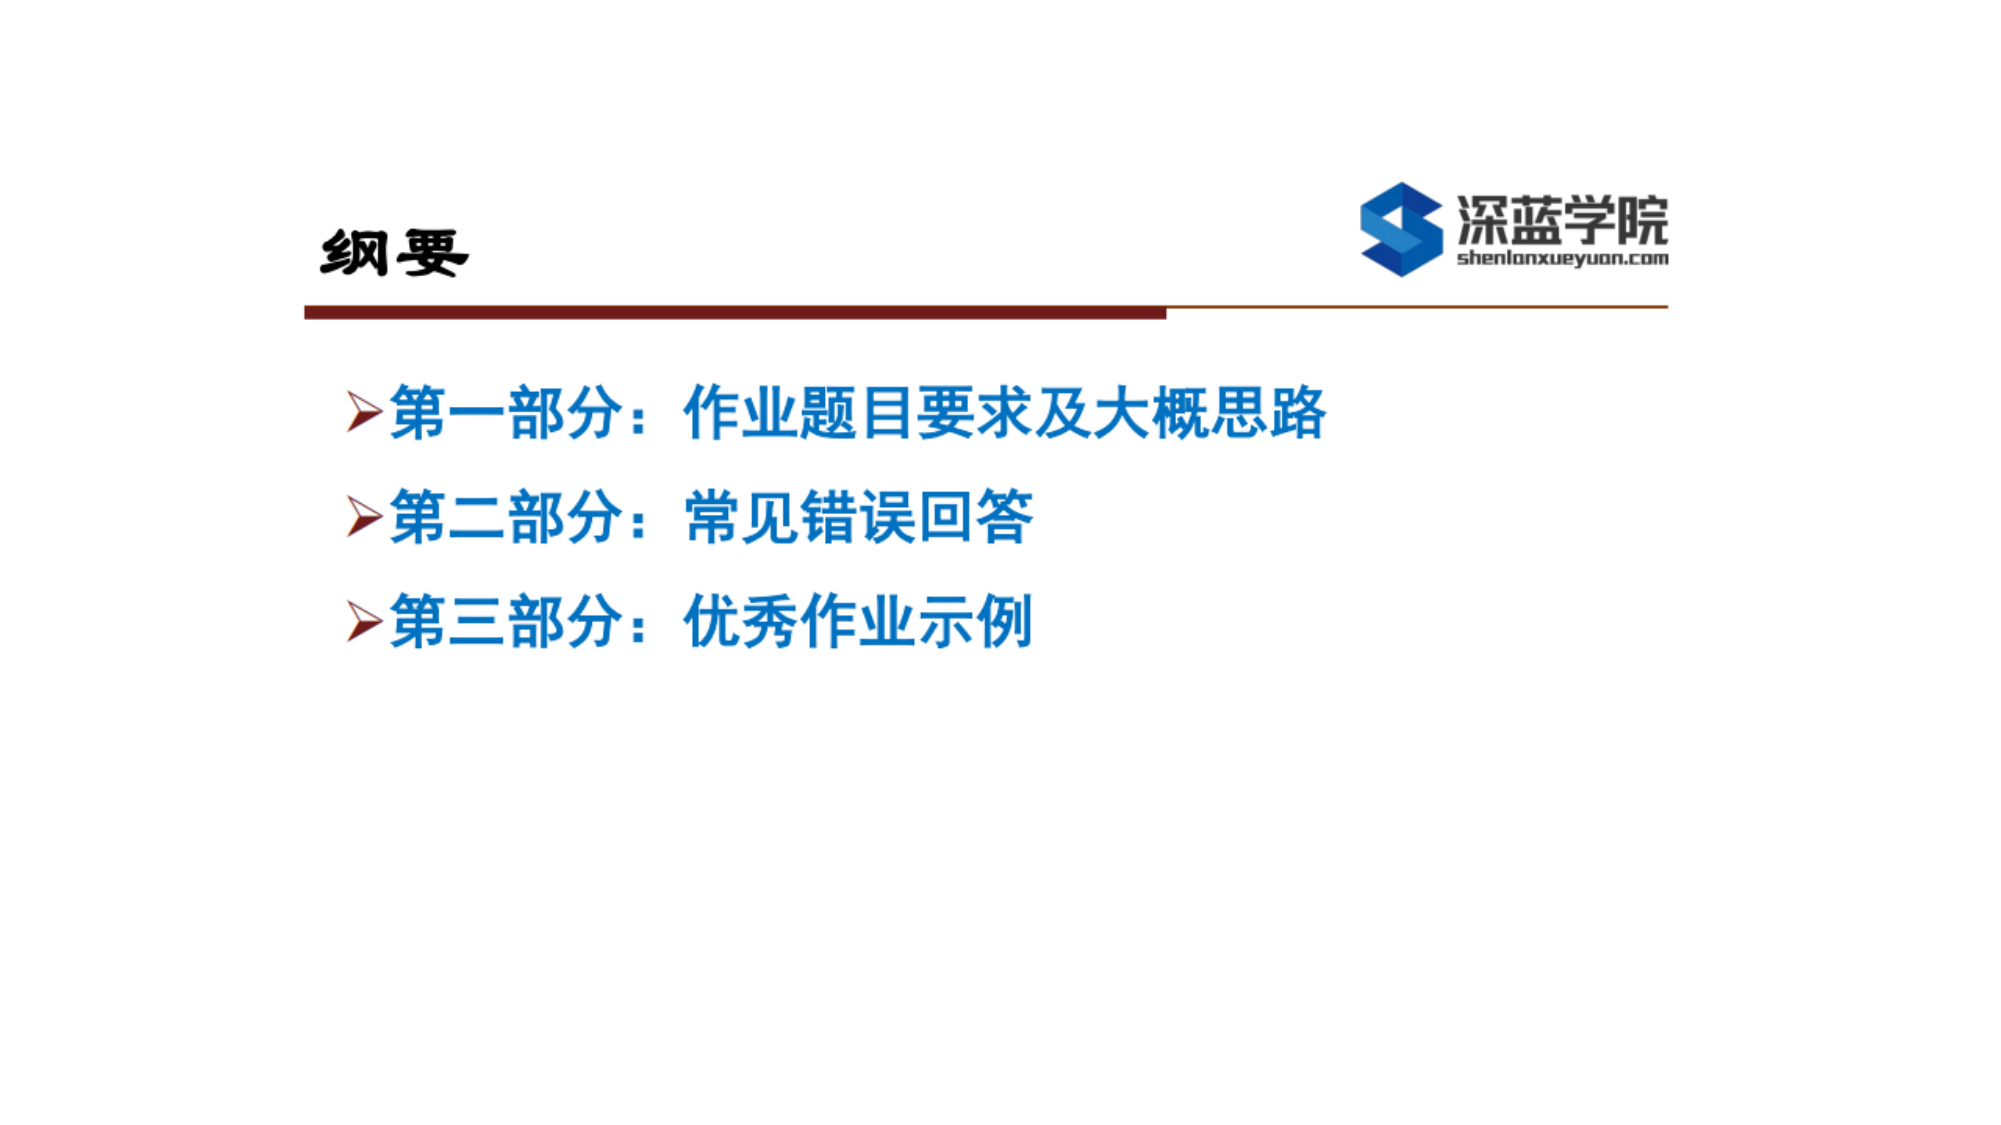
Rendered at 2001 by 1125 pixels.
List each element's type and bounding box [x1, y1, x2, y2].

picture [250, 143, 1750, 982]
